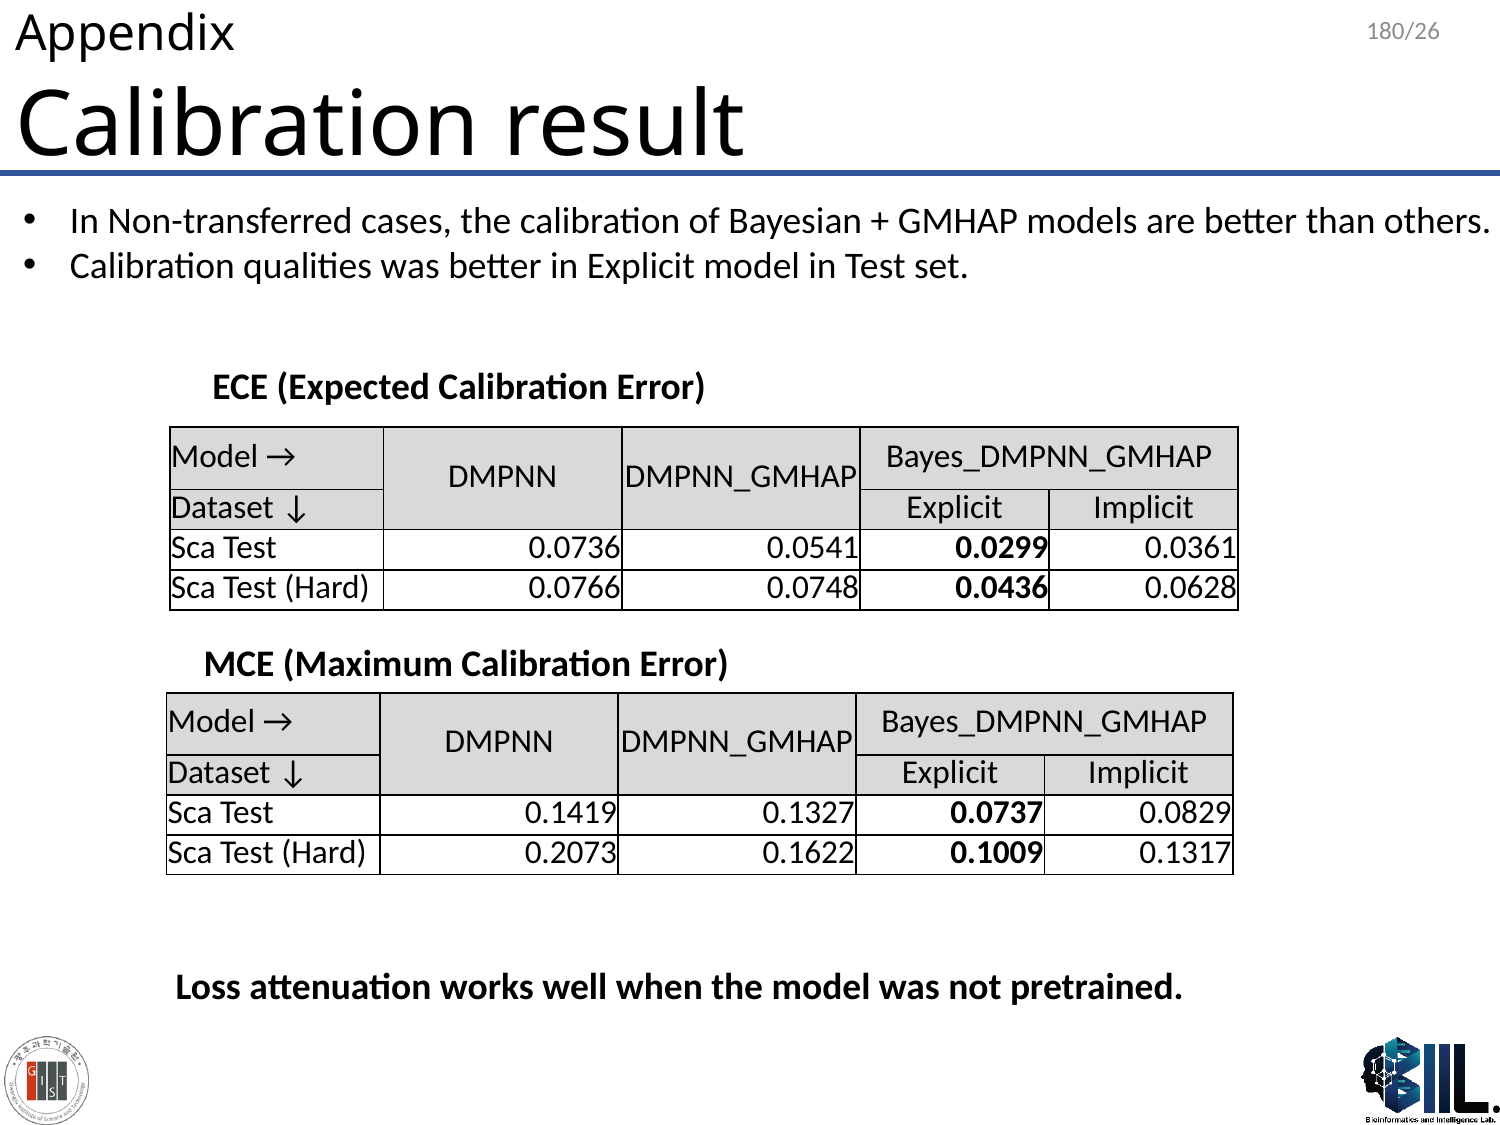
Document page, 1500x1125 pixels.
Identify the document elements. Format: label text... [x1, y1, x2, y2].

table_cell 0.0628 [1050, 571, 1237, 609]
title Appendix [0, 0, 602, 68]
table_cell 0.0436 [861, 571, 1048, 609]
table_cell 0.0299 [861, 530, 1048, 569]
table_cell 0.1009 [857, 836, 1044, 874]
table_cell 0.0361 [1050, 530, 1237, 569]
text_box ECE (Expected Calibration Error) [197, 355, 723, 415]
slide_number 180/26 [1117, 0, 1455, 60]
table_cell Explicit [861, 490, 1048, 529]
table_header Bayes_DMPNN_GMHAP [861, 428, 1237, 489]
table_cell Dataset ↓ [171, 490, 383, 529]
table_cell 0.0829 [1045, 796, 1232, 834]
picture [1361, 1037, 1500, 1125]
text_box Loss attenuation works well when the model was not pretrained. [160, 954, 1500, 1015]
table_header Bayes_DMPNN_GMHAP [857, 694, 1232, 754]
table_cell 0.1419 [381, 796, 617, 834]
table_cell Explicit [857, 756, 1044, 794]
table_cell Implicit [1050, 490, 1237, 529]
table_cell 0.0736 [384, 530, 621, 569]
table_cell 0.1622 [619, 836, 855, 874]
table_cell Implicit [1045, 756, 1232, 794]
table_cell 0.1317 [1045, 836, 1232, 874]
table_cell Sca Test [167, 796, 379, 834]
table_header DMPNN_GMHAP [619, 694, 855, 794]
table_header DMPNN [384, 428, 621, 529]
table_cell 0.0737 [857, 796, 1044, 834]
table_cell Sca Test [171, 530, 383, 569]
table_header DMPNN_GMHAP [623, 428, 859, 529]
table_cell 0.0766 [384, 571, 621, 609]
table_cell 0.1327 [619, 796, 855, 834]
picture [4, 1036, 89, 1125]
table_header Model → [171, 428, 383, 489]
table_header DMPNN [381, 694, 617, 794]
text_box In Non-transferred cases, the calibration of Bayesian + GMHAP models are better than others. Calibration qualities was better in Explicit model in Test set. [8, 188, 1500, 293]
table_cell Dataset ↓ [167, 756, 379, 794]
table_cell Sca Test (Hard) [171, 571, 383, 609]
text_box Calibration result [0, 68, 1238, 170]
text_box Calibration result [0, 176, 1238, 183]
table_cell 0.0748 [623, 571, 859, 609]
table_cell 0.0541 [623, 530, 859, 569]
table_header Model → [167, 694, 379, 754]
table_cell Sca Test (Hard) [167, 836, 379, 874]
table_cell 0.2073 [381, 836, 617, 874]
text_box MCE (Maximum Calibration Error) [189, 631, 768, 691]
